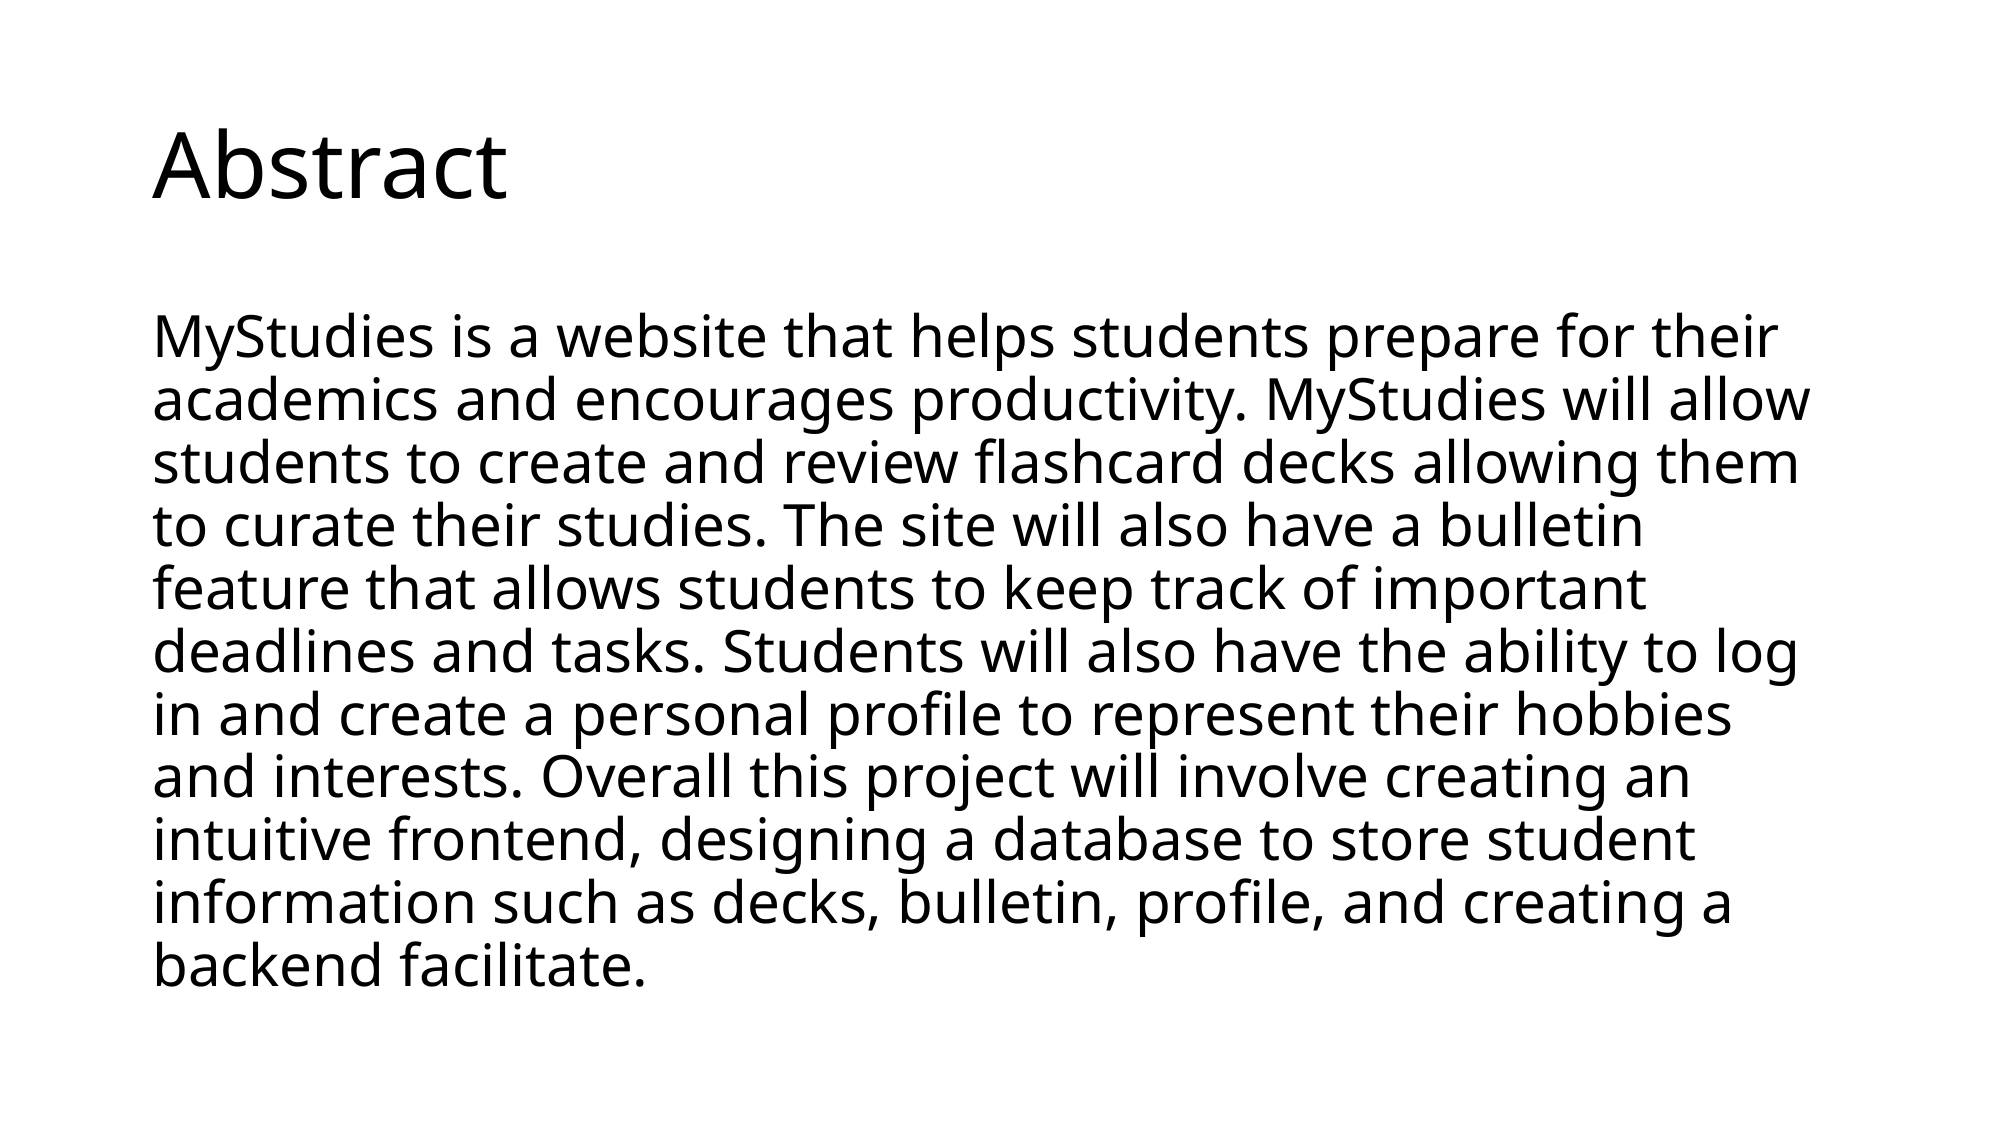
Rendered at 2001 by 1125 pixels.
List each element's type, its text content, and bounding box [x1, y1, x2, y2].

title Abstract [137, 59, 1863, 278]
list MyStudies is a website that helps students prepare for their academics and encourages productivity. MyStudies will allow students to create and review flashcard decks allowing them to curate their studies. The site will also have a bulletin feature that allows students to keep track of important deadlines and tasks. Students will also have the ability to log in and create a personal profile to represent their hobbies and interests. Overall this project will involve creating an intuitive frontend, designing a database to store student information such as decks, bulletin, profile, and creating a backend facilitate. [137, 299, 1863, 1014]
